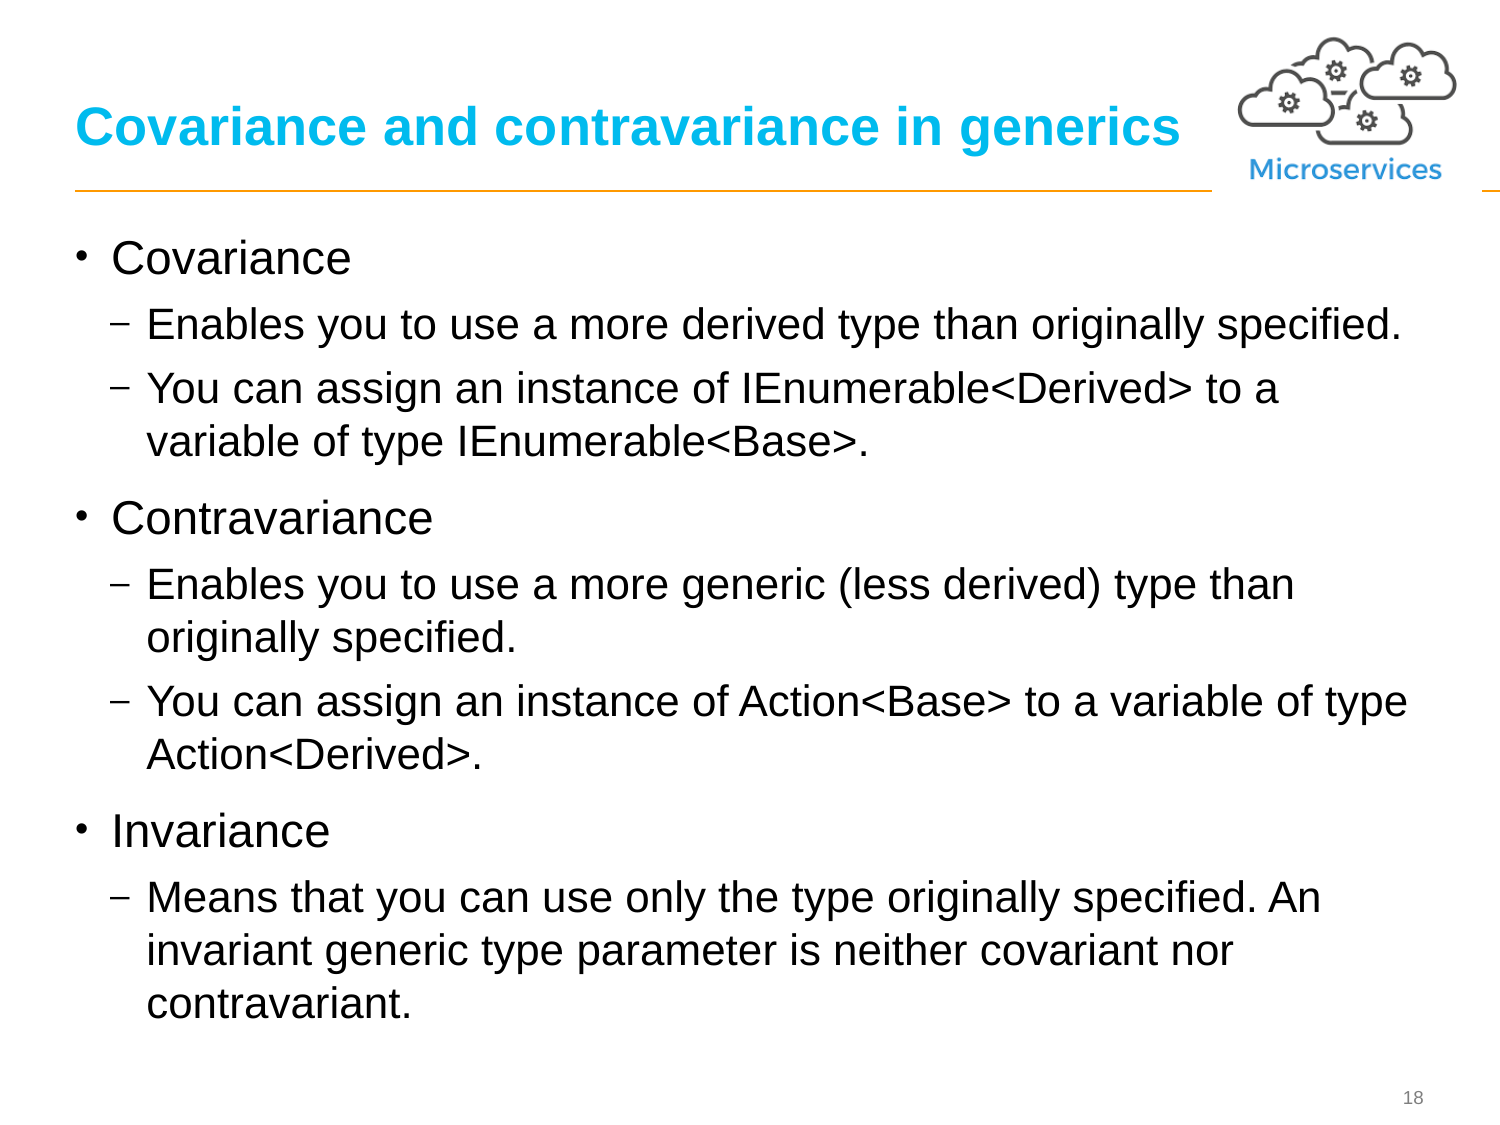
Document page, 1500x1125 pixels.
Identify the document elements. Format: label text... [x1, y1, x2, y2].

picture [1212, 1, 1482, 203]
title Covariance and contravariance in generics [75, 27, 1422, 157]
list Covariance Enables you to use a more derived type than originally specified. You can assign an instance of IEnumerable<Derived> to a variable of type IEnumerable<Base>. Contravariance Enables you to use a more generic (less derived) type than originally specified. You can assign an instance of Action<Base> to a variable of type Action<Derived>. Invariance Means that you can use only the type originally specified. An invariant generic type parameter is neither covariant nor contravariant. [75, 226, 1425, 1075]
